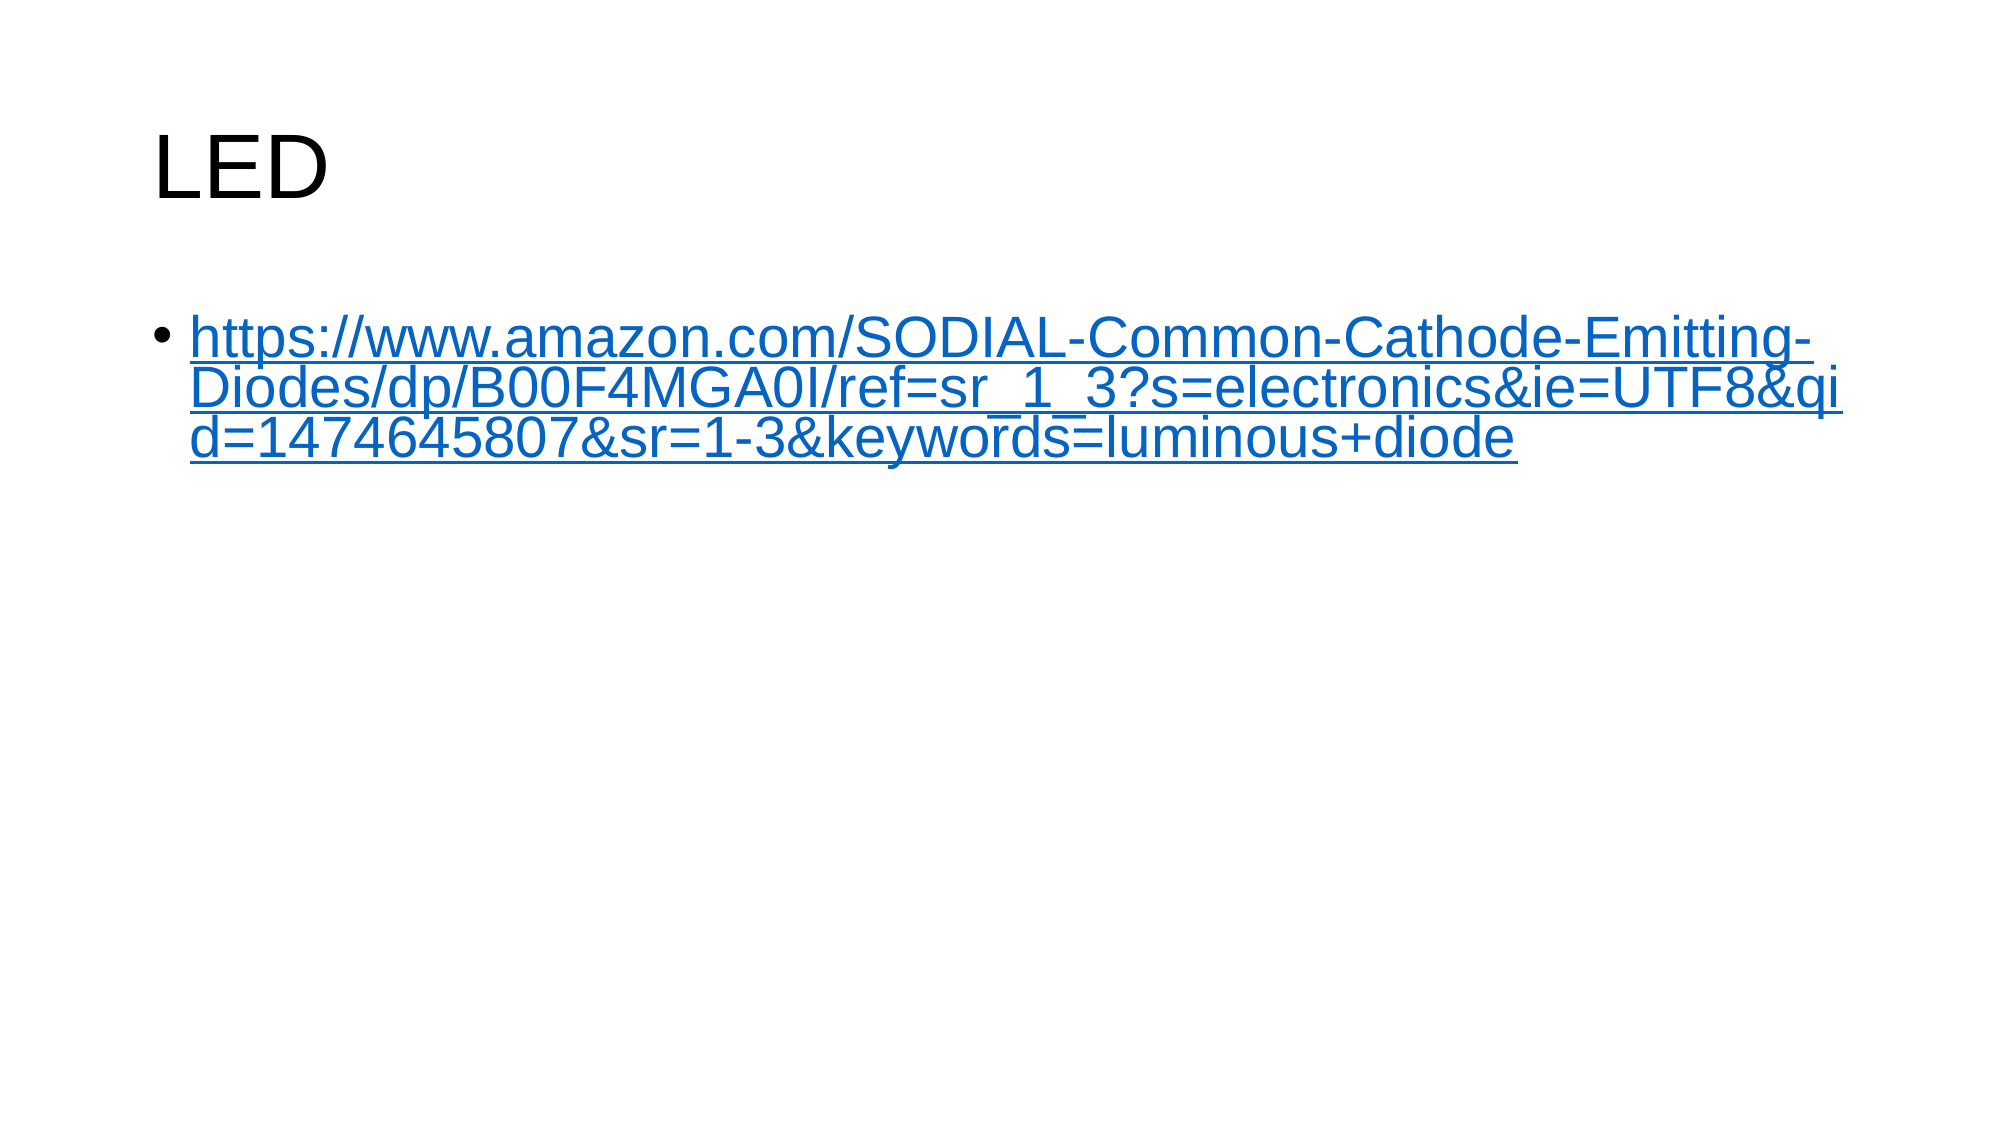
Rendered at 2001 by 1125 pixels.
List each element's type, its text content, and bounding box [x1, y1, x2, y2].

title LED [137, 59, 1863, 278]
list https://www.amazon.com/SODIAL-Common-Cathode-Emitting-Diodes/dp/B00F4MGA0I/ref=sr_1_3?s=electronics&ie=UTF8&qid=1474645807&sr=1-3&keywords=luminous+diode [137, 299, 1863, 1014]
